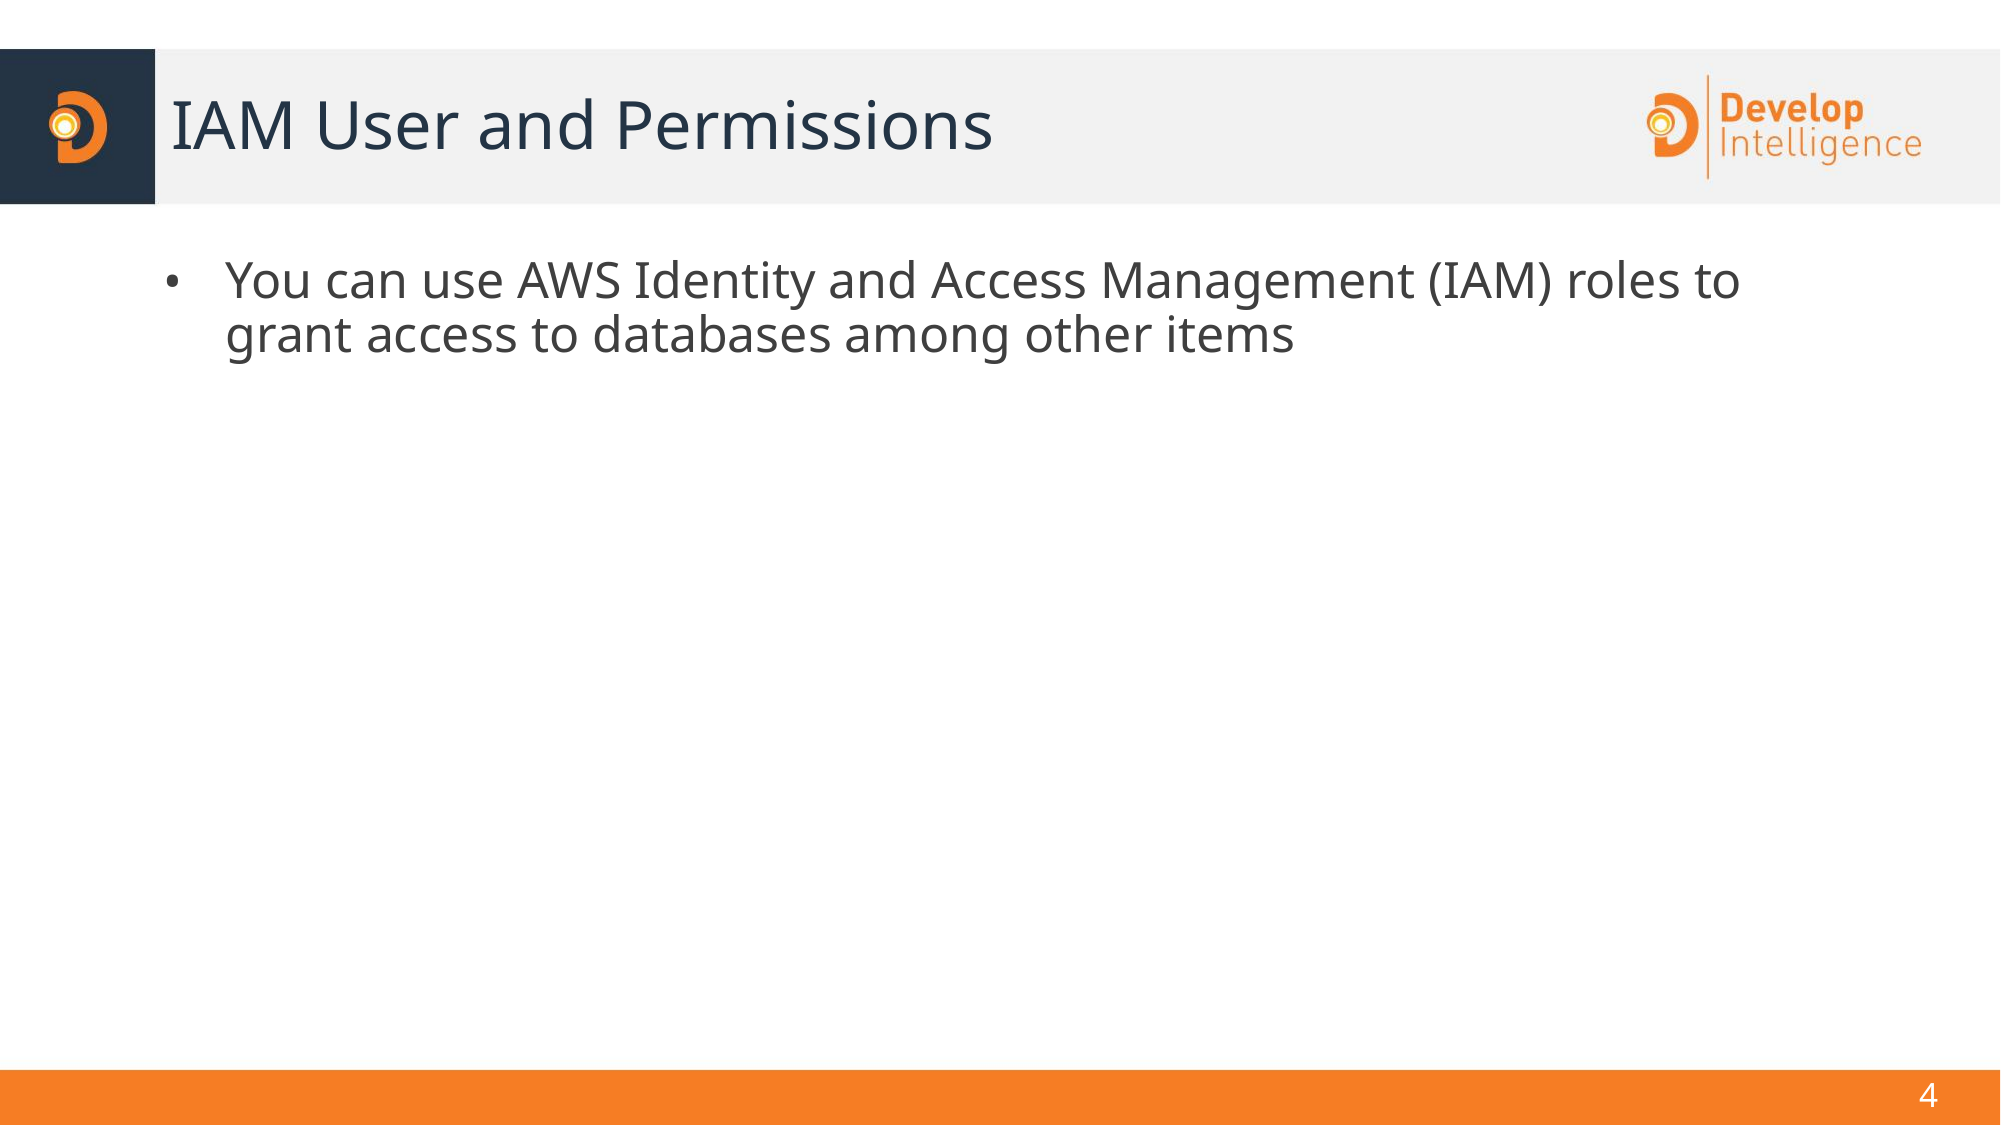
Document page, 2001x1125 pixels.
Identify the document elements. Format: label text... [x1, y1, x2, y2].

picture [0, 0, 2001, 1125]
list You can use AWS Identity and Access Management (IAM) roles to grant access to databases among other items [135, 248, 1861, 1016]
slide_number 4 [1860, 1072, 1998, 1122]
title IAM User and Permissions [156, 53, 1999, 203]
